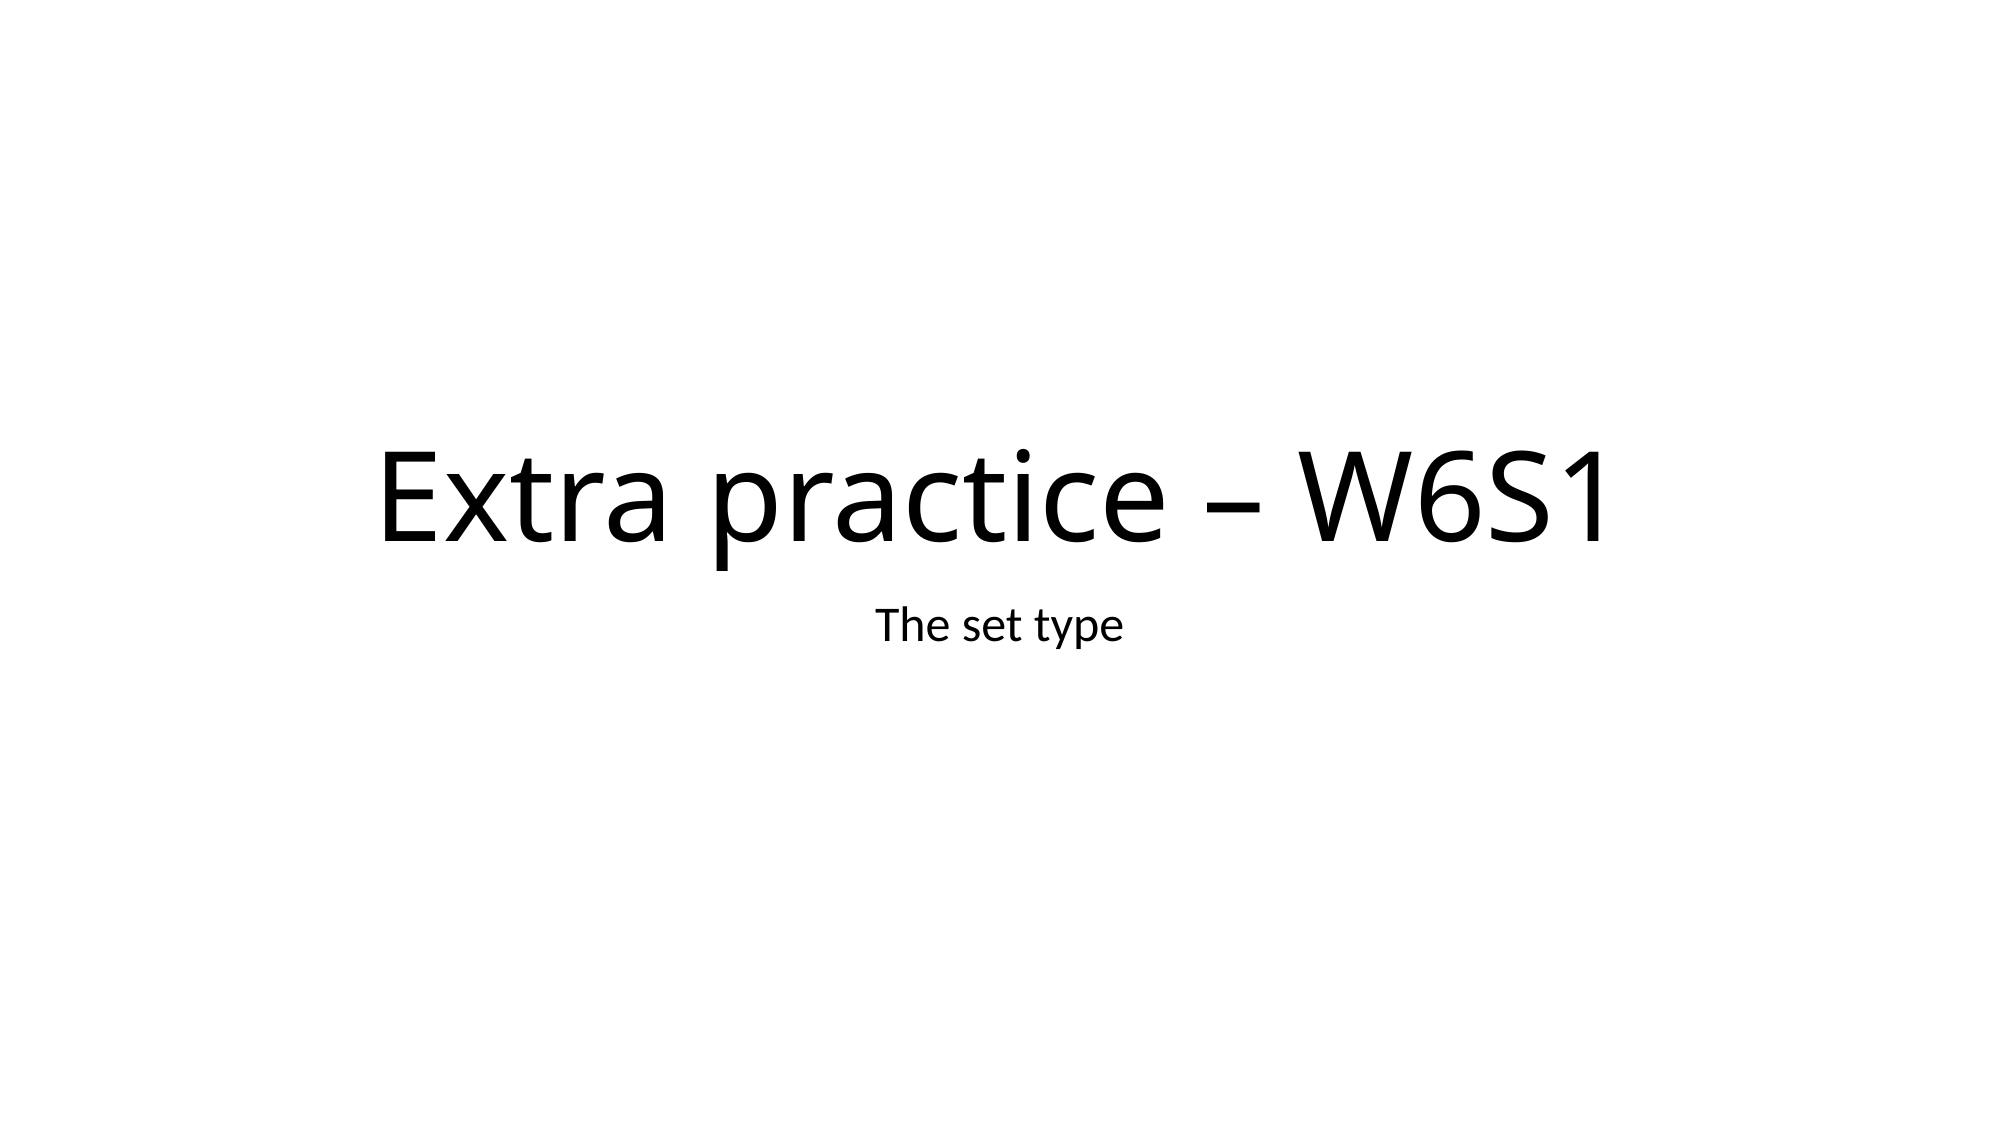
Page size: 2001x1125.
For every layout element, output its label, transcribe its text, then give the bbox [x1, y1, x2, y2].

title Extra practice – W6S1 [249, 184, 1750, 576]
subtitle The set type [249, 590, 1750, 863]
